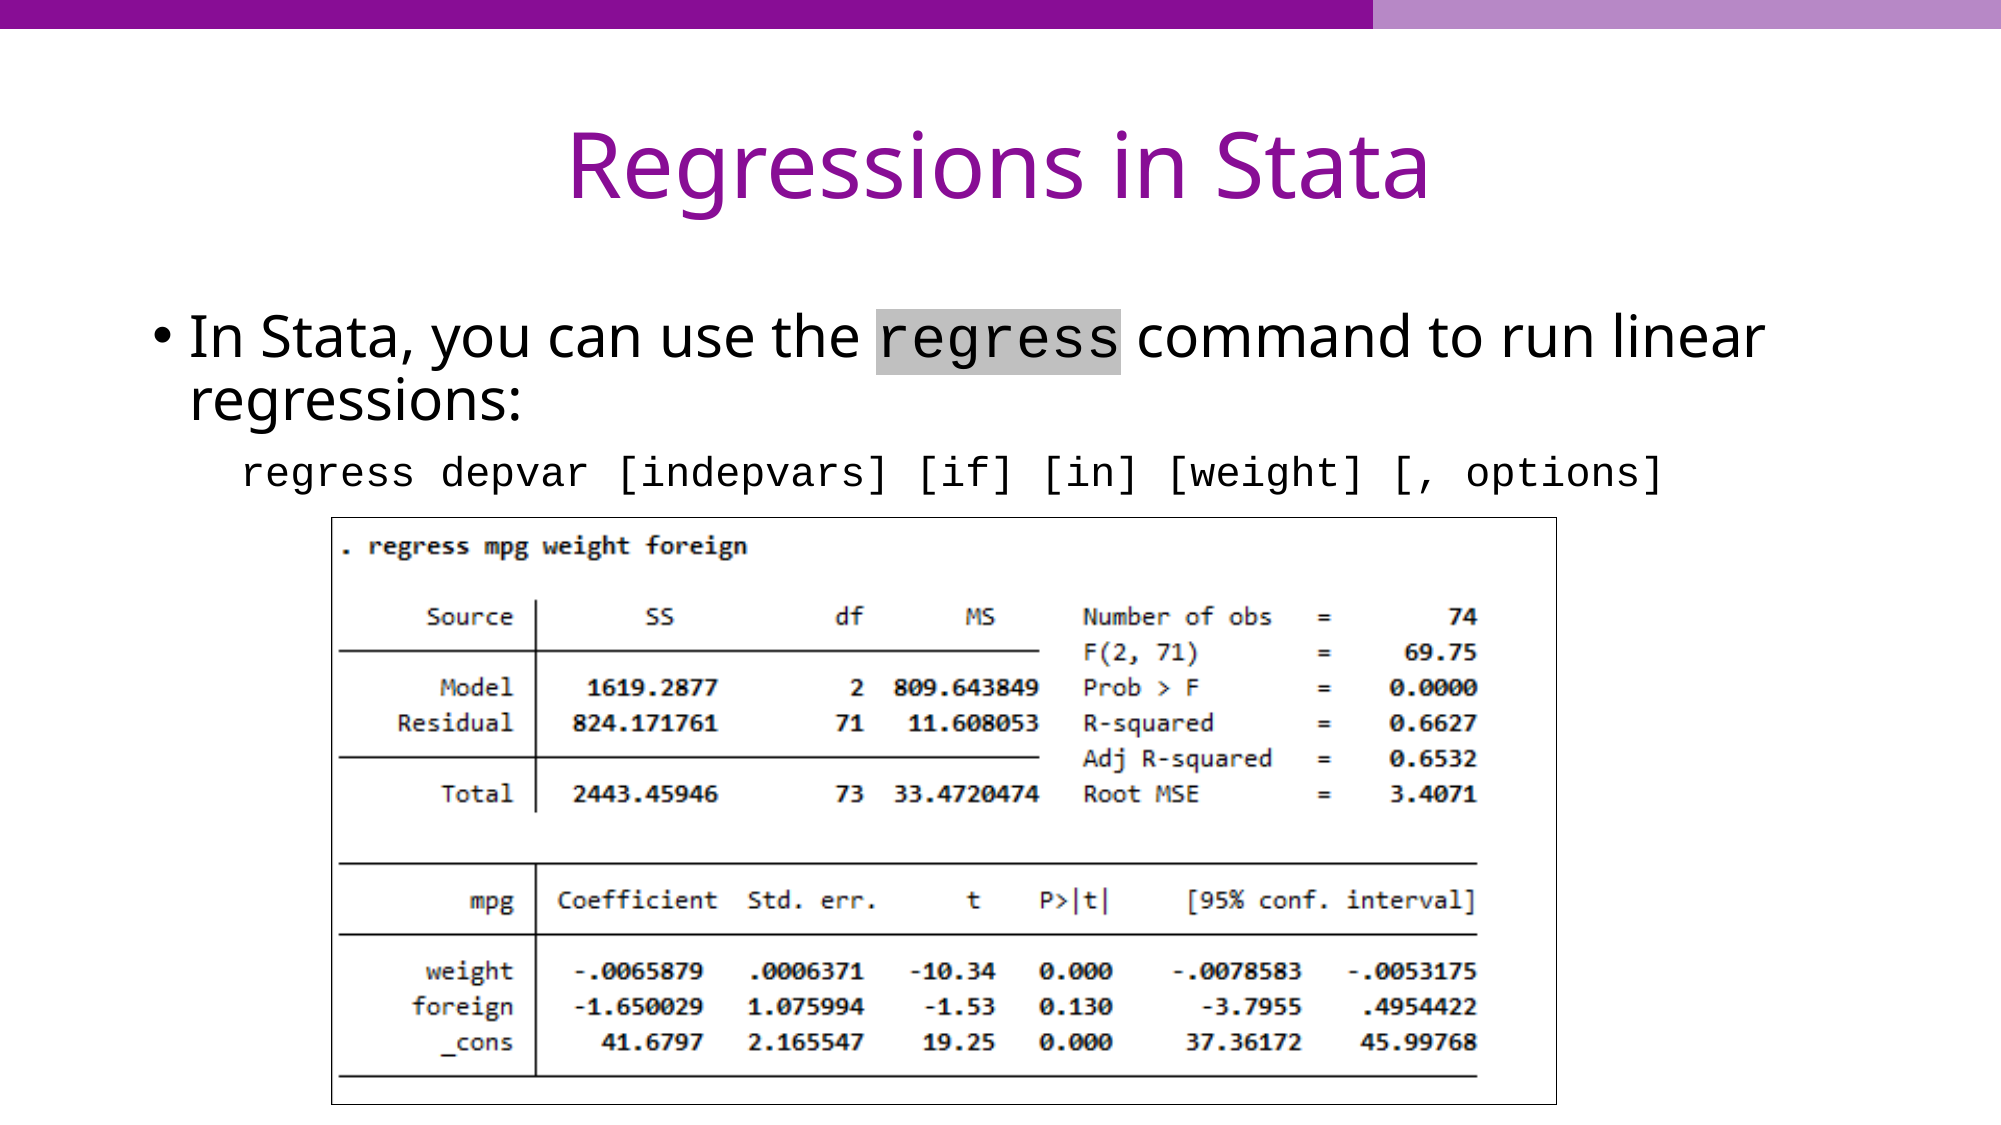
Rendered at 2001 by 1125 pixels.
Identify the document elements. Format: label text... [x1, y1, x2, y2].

list In Stata, you can use the regress command to run linear regressions: regress depvar [indepvars] [if] [in] [weight] [, options] [137, 299, 1863, 1014]
title Regressions in Stata [137, 59, 1863, 278]
picture [331, 517, 1557, 1105]
